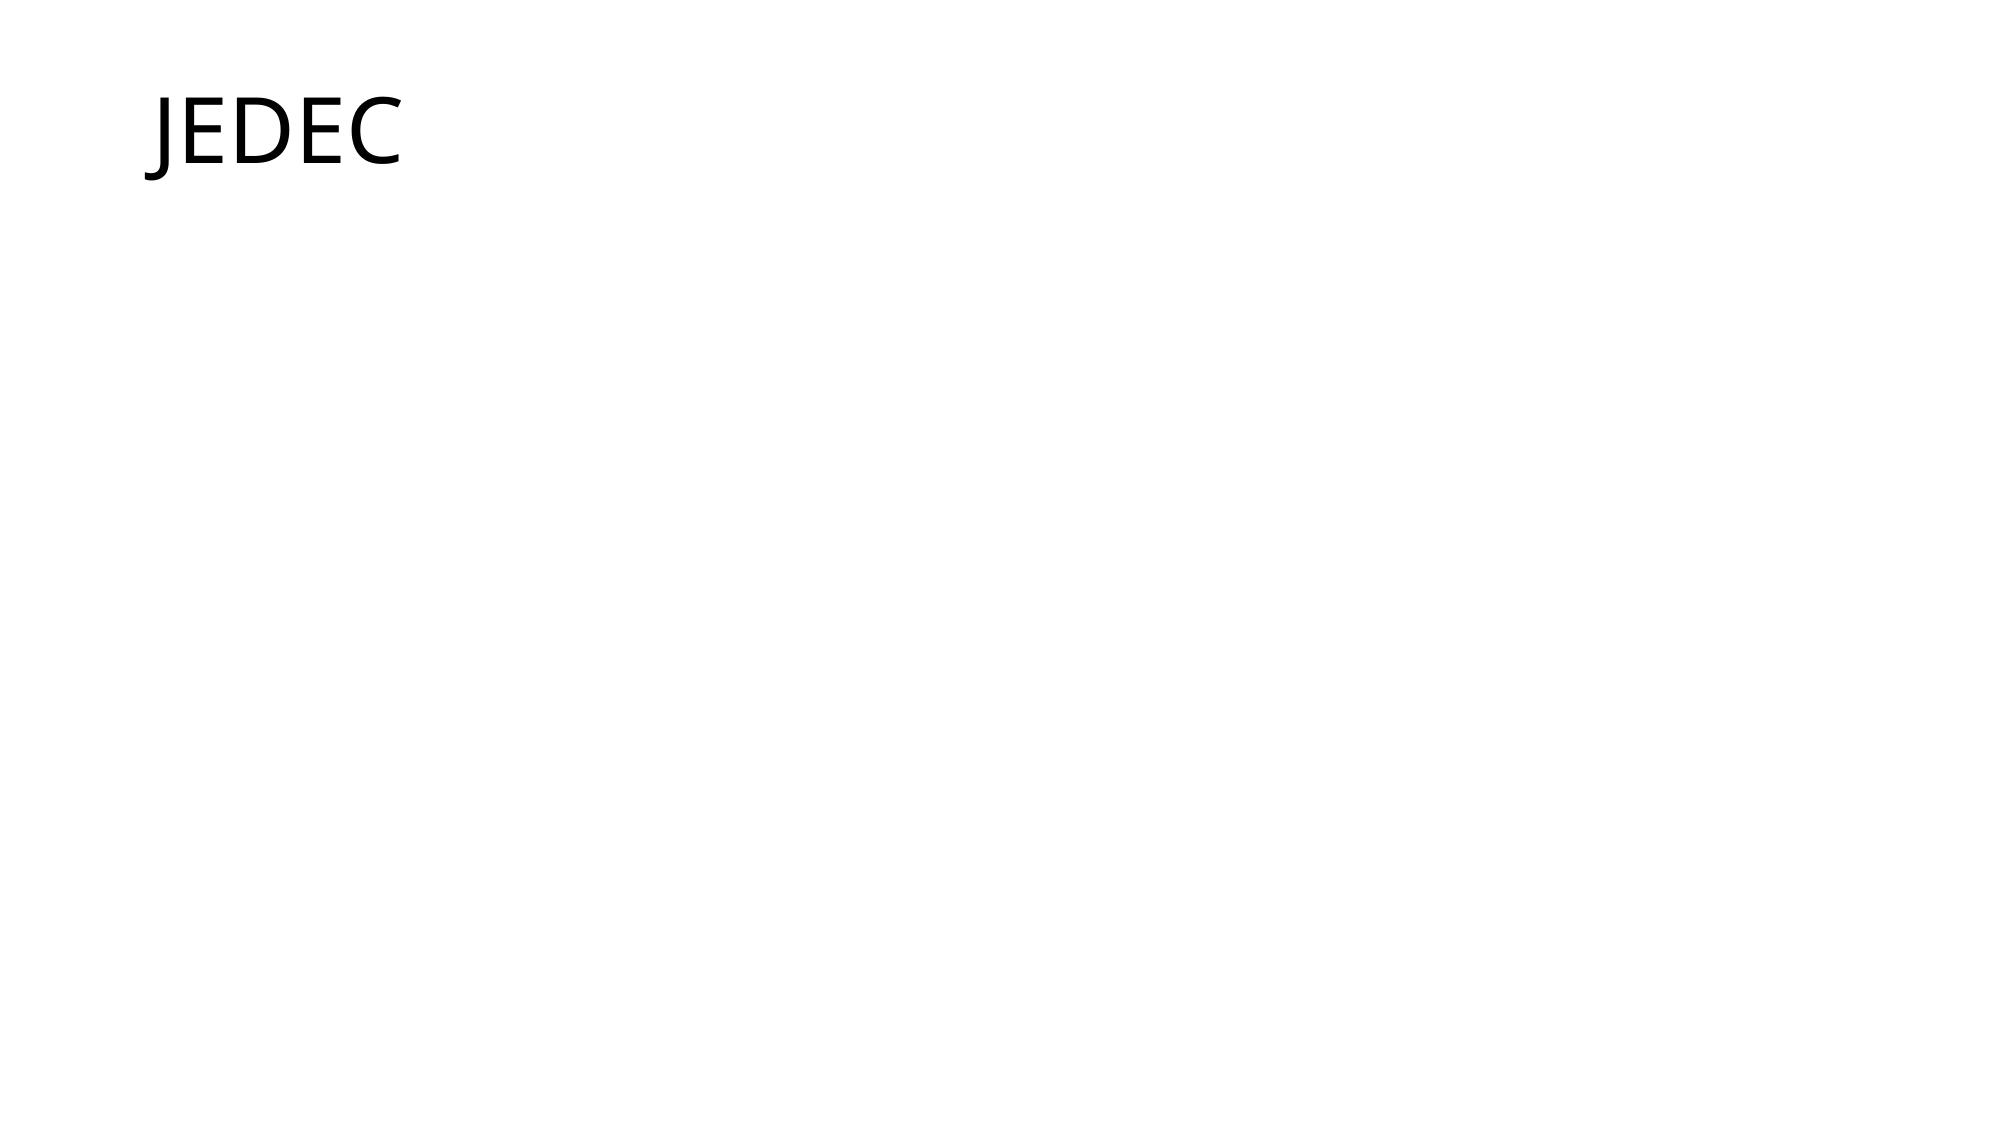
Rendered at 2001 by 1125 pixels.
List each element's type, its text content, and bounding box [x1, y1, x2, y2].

title JEDEC [137, 59, 1863, 208]
